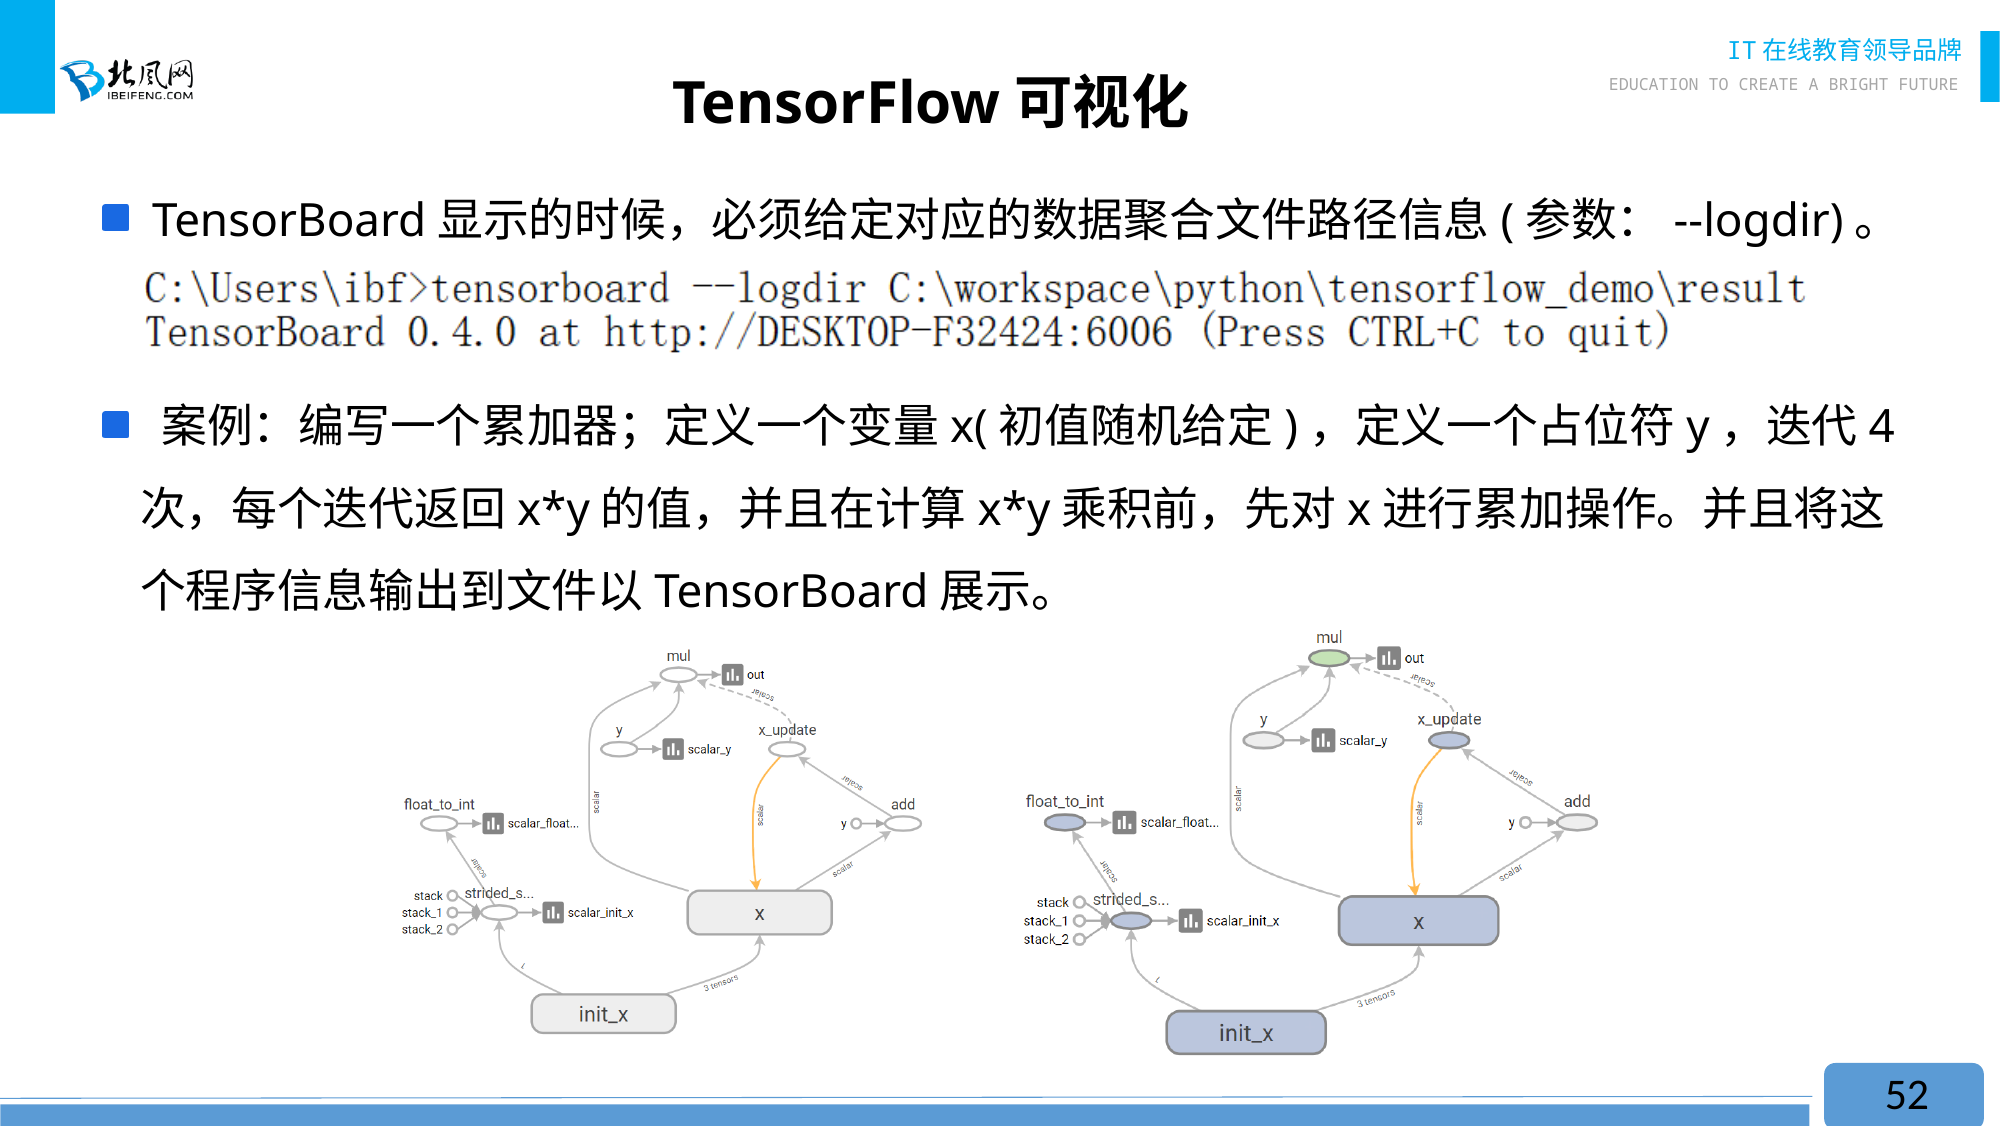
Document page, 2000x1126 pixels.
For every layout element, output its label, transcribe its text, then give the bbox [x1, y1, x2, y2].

picture [389, 636, 936, 1056]
title TensorFlow可视化 [255, 42, 1606, 167]
picture [56, 54, 198, 103]
picture [102, 204, 129, 231]
list TensorBoard显示的时候，必须给定对应的数据聚合文件路径信息(参数：--logdir)。 案例：编写一个累加器；定义一个变量x(初值随机给定)，定义一个占位符y，迭代4次，每个迭代返回x*y的值，并且在计算x*y乘积前，先对x进行累加操作。并且将这个程序信息输出到文件以TensorBoard展示。 [87, 155, 1922, 1028]
picture [145, 249, 1855, 376]
picture [102, 411, 129, 438]
picture [1014, 624, 1606, 1068]
